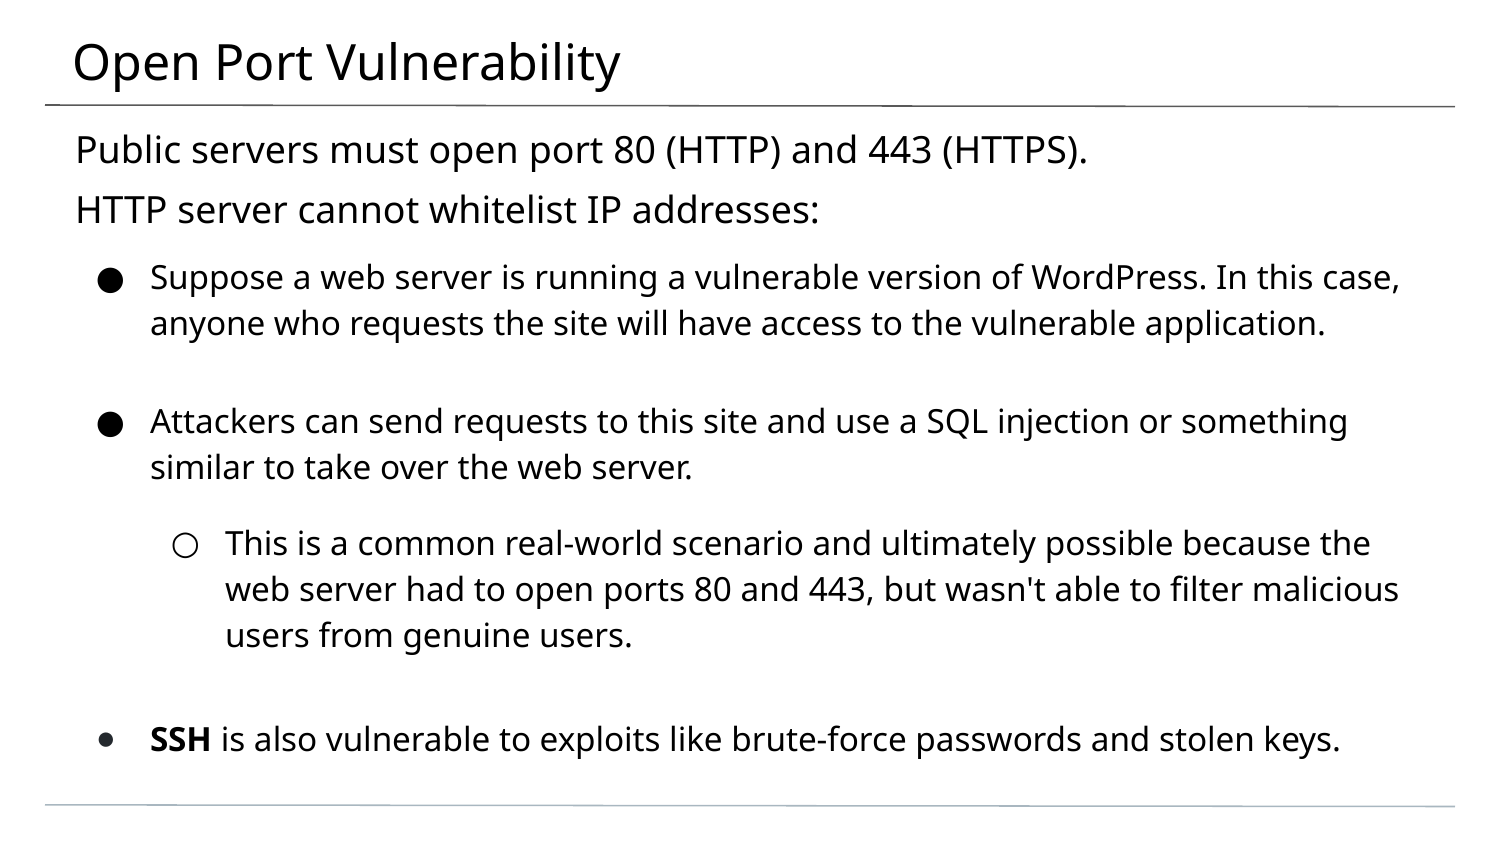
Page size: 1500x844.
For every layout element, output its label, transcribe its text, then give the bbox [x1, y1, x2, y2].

subtitle Public servers must open port 80 (HTTP) and 443 (HTTPS). HTTP server cannot whitelist IP addresses: [0, 110, 1500, 171]
title Open Port Vulnerability [0, 0, 1500, 88]
list Suppose a web server is running a vulnerable version of WordPress. In this case, anyone who requests the site will have access to the vulnerable application. Attackers can send requests to this site and use a SQL injection or something similar to take over the web server. This is a common real-world scenario and ultimately possible because the web server had to open ports 80 and 443, but wasn't able to filter malicious users from genuine users. SSH is also vulnerable to exploits like brute-force passwords and stolen keys. [0, 210, 1500, 805]
